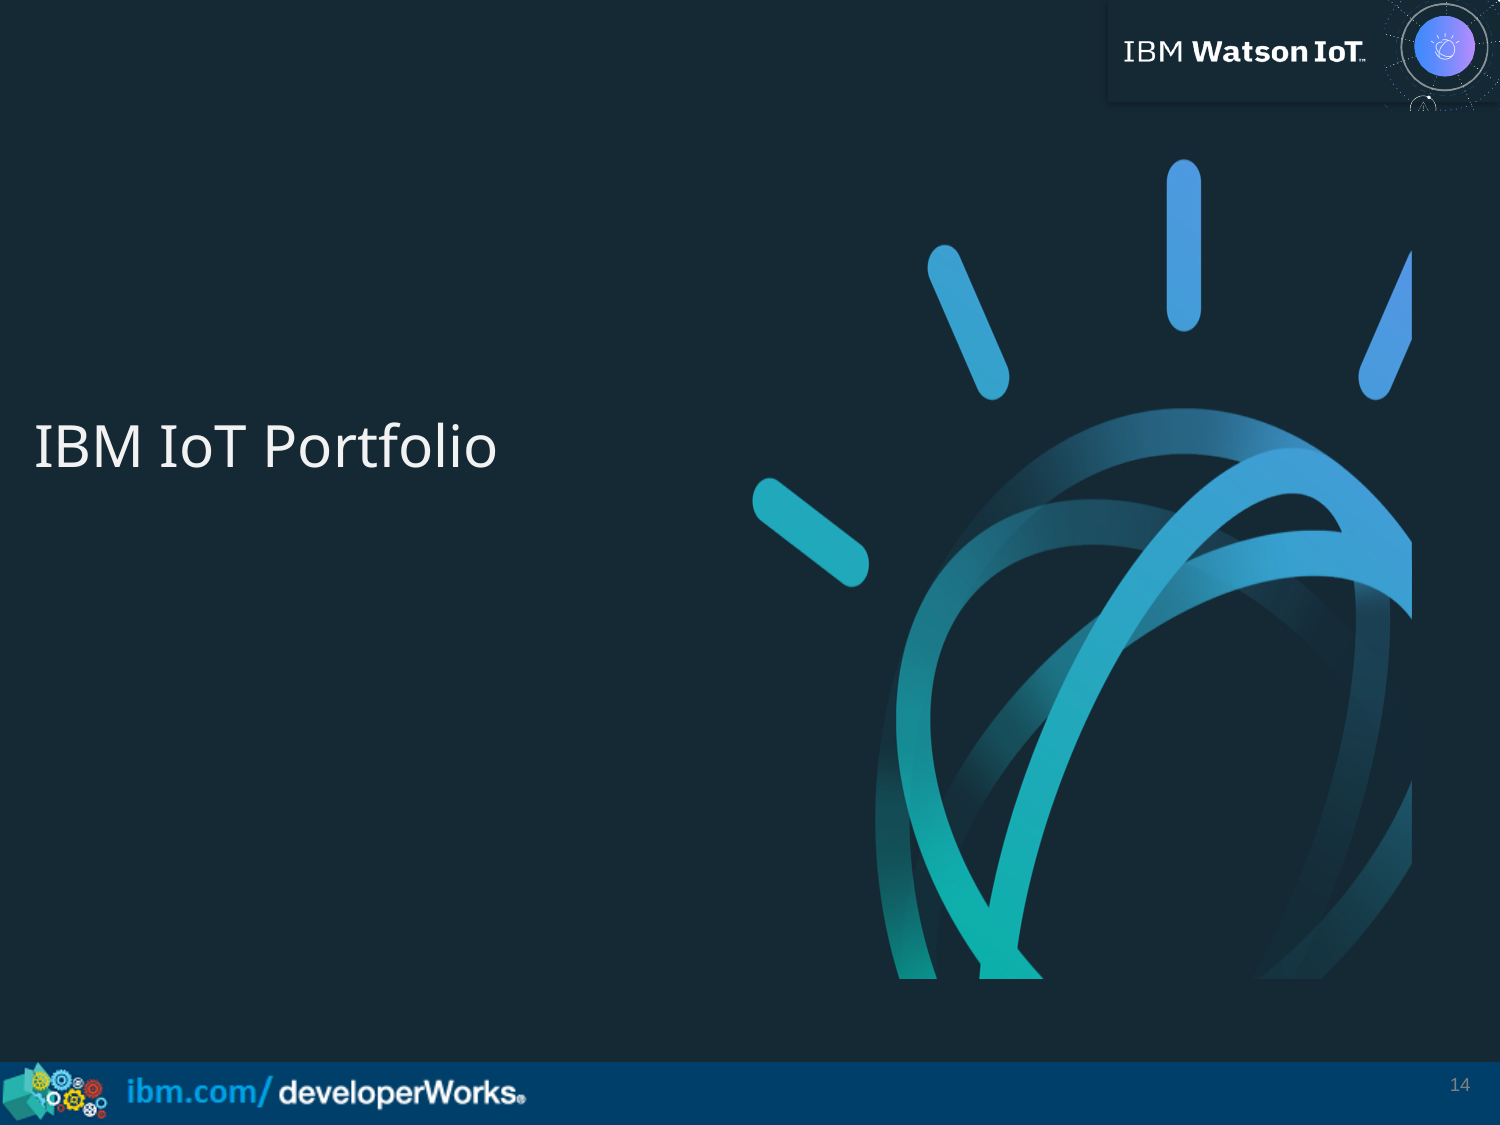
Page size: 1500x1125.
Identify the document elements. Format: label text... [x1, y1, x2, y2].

slide_number 14 [1420, 1065, 1500, 1117]
picture [1077, 0, 1500, 111]
picture [752, 159, 1412, 979]
picture [0, 1062, 1500, 1125]
title IBM IoT Portfolio [19, 181, 725, 715]
